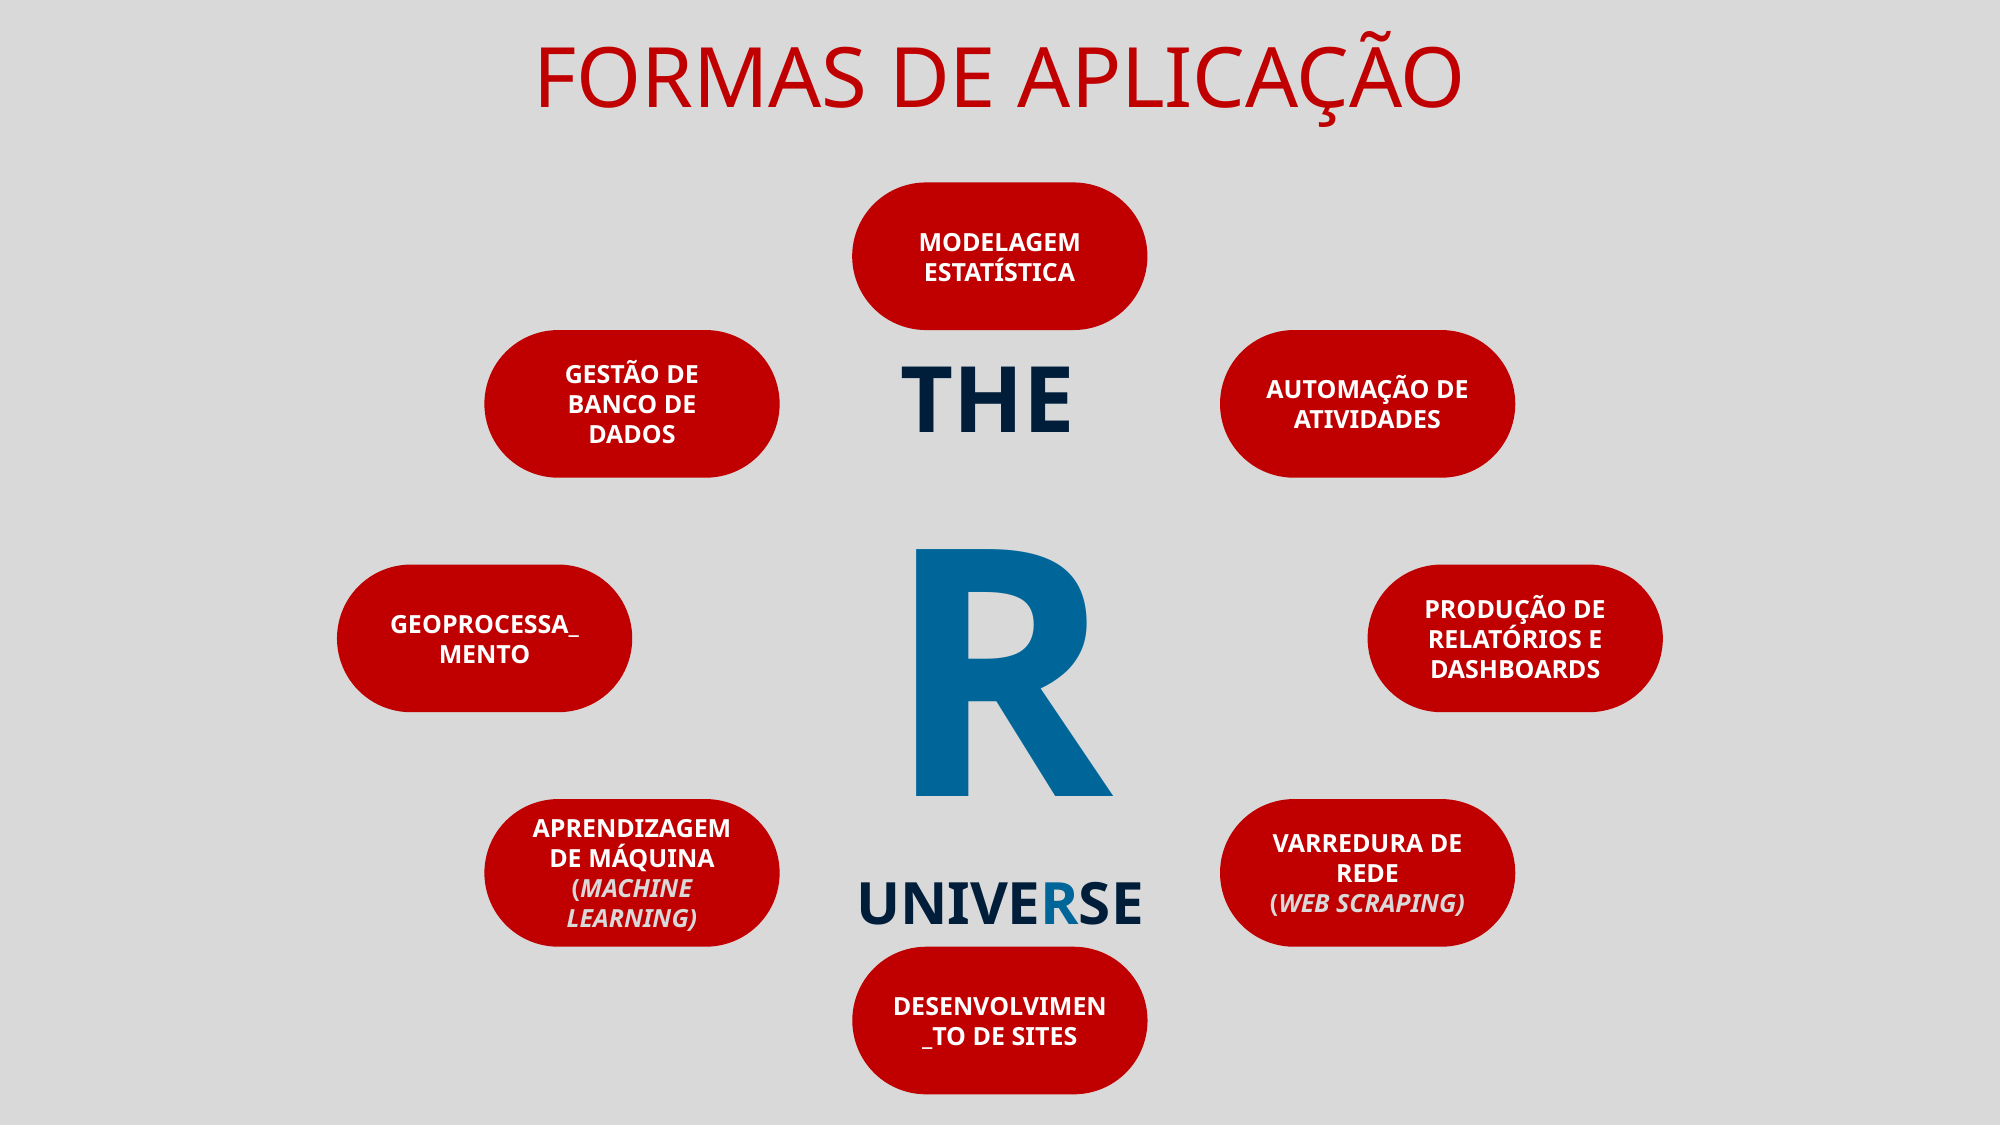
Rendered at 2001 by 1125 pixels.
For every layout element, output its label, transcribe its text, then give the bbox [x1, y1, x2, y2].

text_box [336, 182, 1663, 1095]
text_box formas de aplicação [113, 0, 1887, 149]
